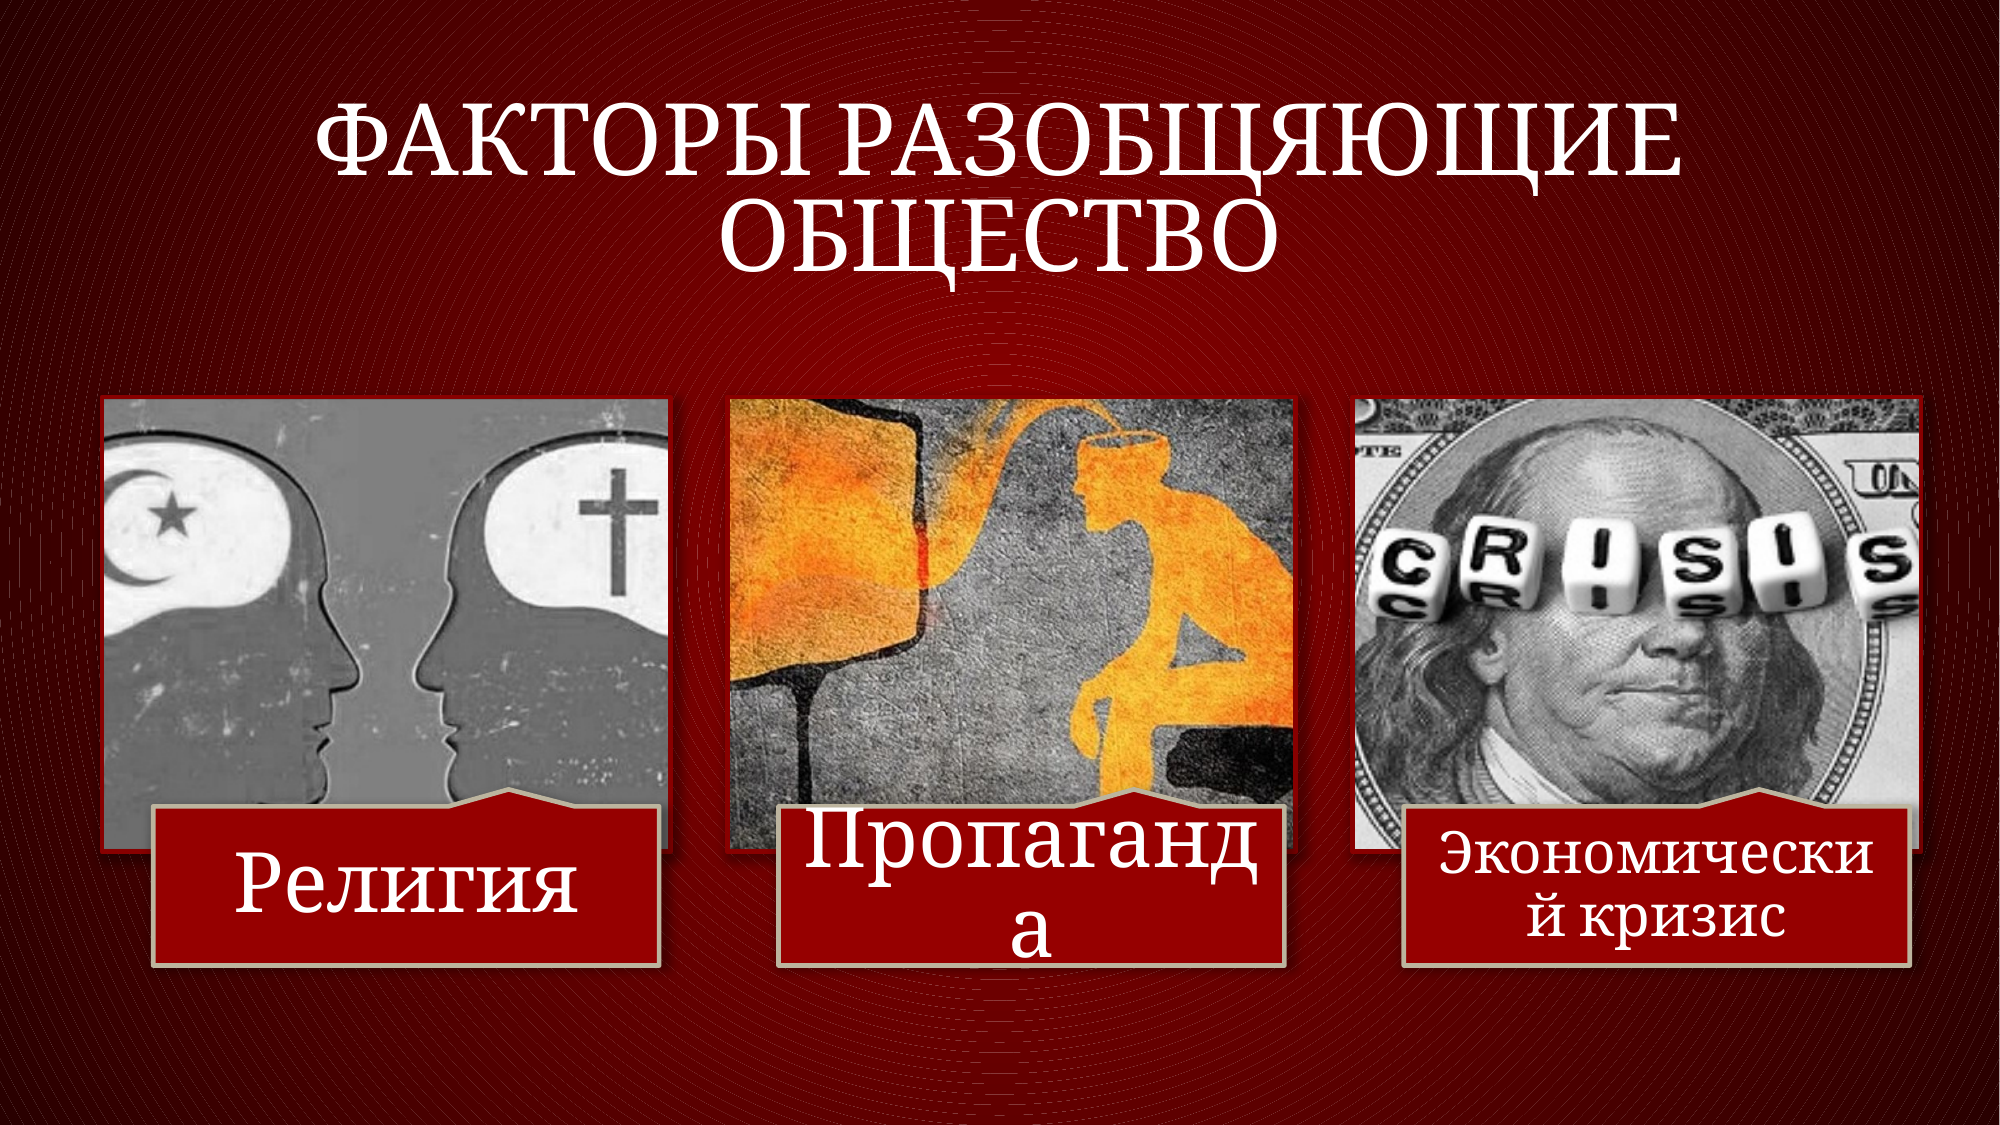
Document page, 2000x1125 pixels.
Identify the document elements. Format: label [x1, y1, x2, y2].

text_box [101, 136, 1922, 1125]
